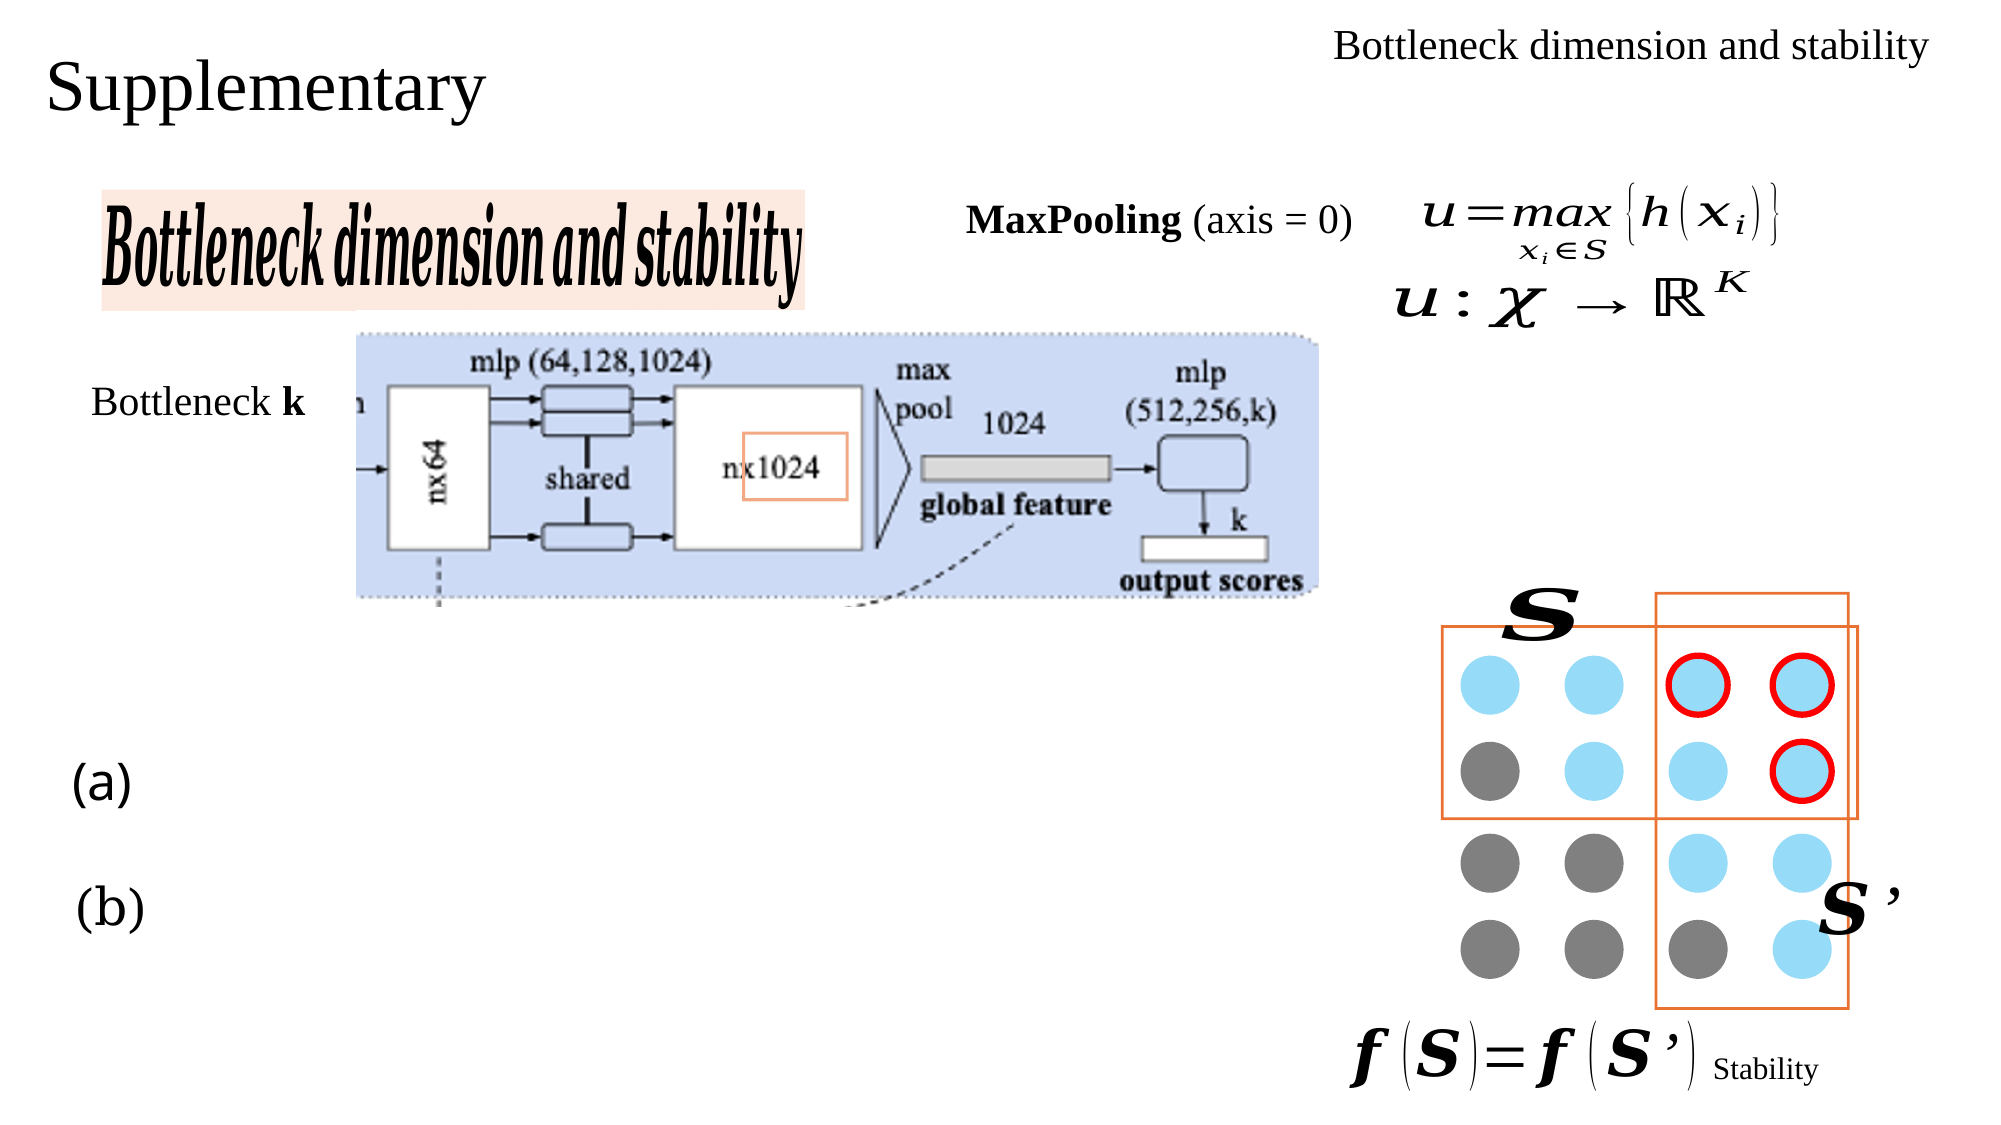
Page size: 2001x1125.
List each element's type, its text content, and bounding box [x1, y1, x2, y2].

text_box [1439, 623, 1554, 822]
text_box Supplementary [30, 35, 951, 139]
text_box Bottleneck dimension and stability [1318, 0, 2000, 91]
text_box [1460, 655, 1833, 980]
text_box Stability [1698, 1040, 1894, 1093]
text_box [1653, 590, 1851, 882]
picture [356, 310, 1319, 608]
text_box [1851, 623, 1861, 822]
text_box Bottleneck k [76, 366, 355, 431]
text_box [1833, 816, 1845, 822]
text_box [1845, 886, 1851, 903]
text_box [1572, 623, 1653, 629]
text_box [1653, 933, 1851, 1012]
text_box [1845, 915, 1851, 930]
text_box [1659, 623, 1845, 629]
text_box MaxPooling (axis = 0) [951, 184, 1391, 250]
